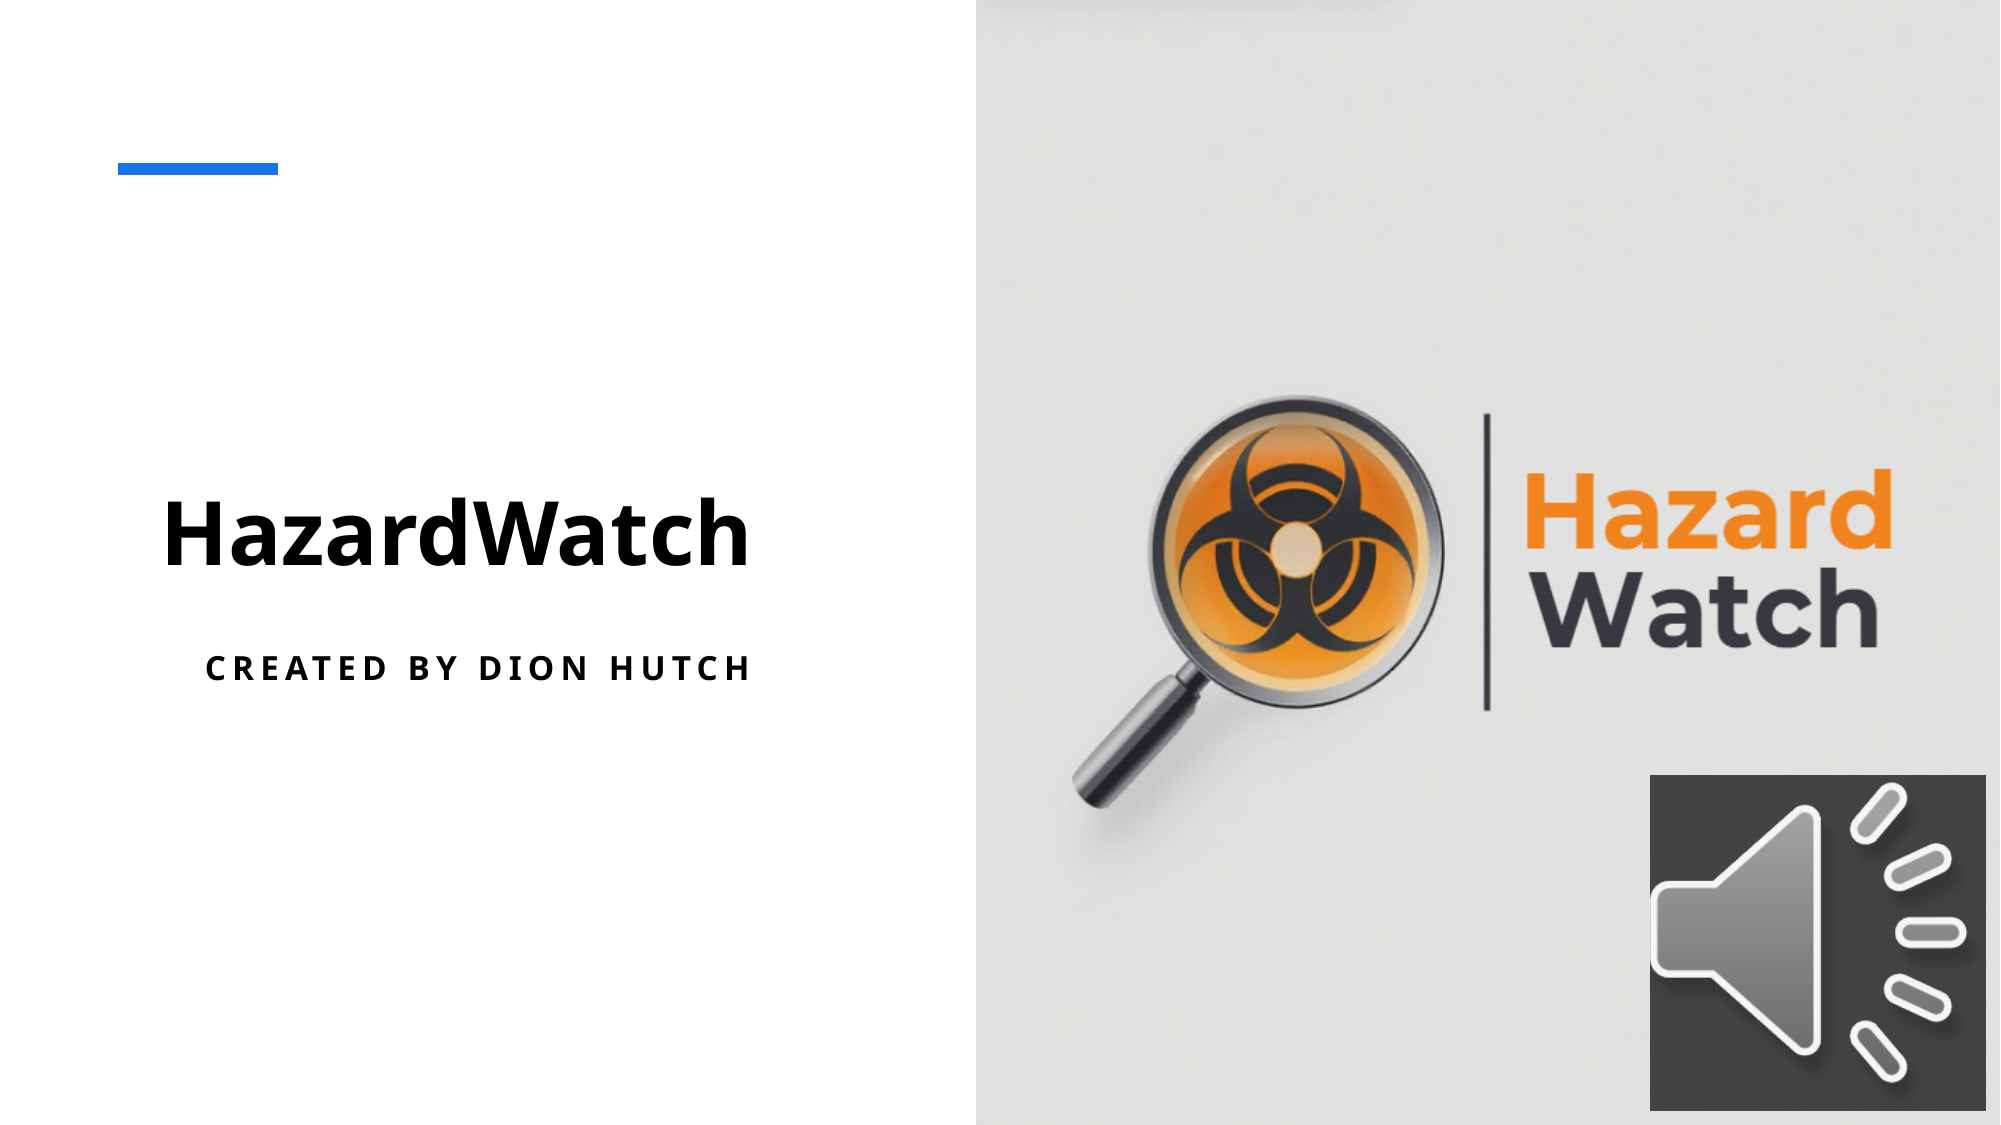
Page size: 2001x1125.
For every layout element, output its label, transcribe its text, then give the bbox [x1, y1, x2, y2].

title HazardWatch [145, 469, 831, 656]
picture [976, 0, 2000, 1125]
subtitle Created By Dion Hutch [189, 615, 787, 695]
text_box [0, 0, 976, 1125]
